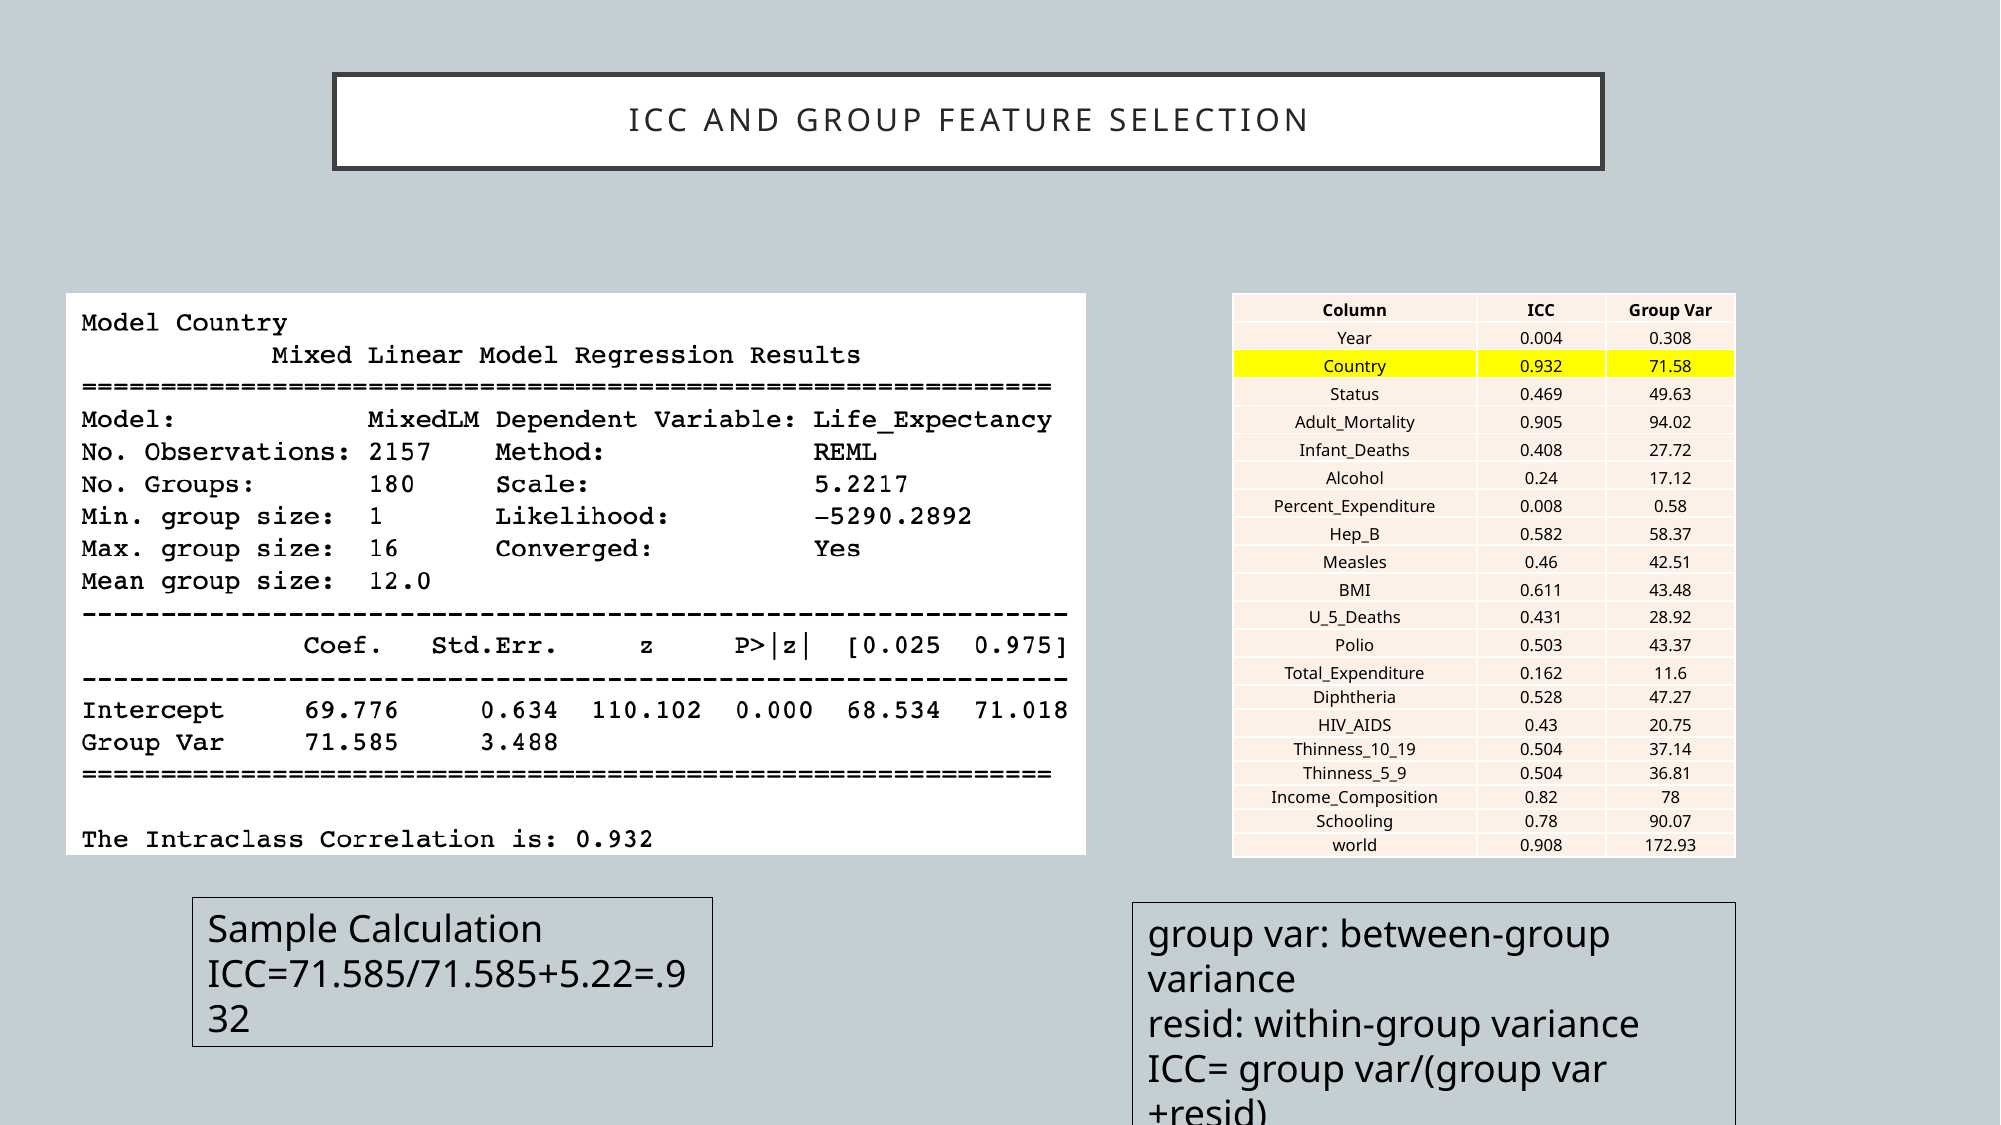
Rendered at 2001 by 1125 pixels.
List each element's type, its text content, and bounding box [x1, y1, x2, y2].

table_cell world [1234, 834, 1476, 856]
table_cell Infant_Deaths [1234, 434, 1476, 460]
table_cell Thinness_10_19 [1234, 738, 1476, 760]
table_cell Polio [1234, 630, 1476, 656]
table_cell 0.308 [1607, 323, 1734, 349]
table_cell 43.37 [1607, 630, 1734, 656]
table_cell 0.24 [1478, 462, 1605, 488]
table_cell 71.58 [1607, 350, 1734, 377]
table_cell Thinness_5_9 [1234, 762, 1476, 784]
table_cell 0.43 [1478, 710, 1605, 736]
table_cell 0.905 [1478, 406, 1605, 433]
table_cell 0.469 [1478, 378, 1605, 405]
table_cell 37.14 [1607, 738, 1734, 760]
table_cell 27.72 [1607, 434, 1734, 460]
table_cell 0.82 [1478, 786, 1605, 808]
table_cell 0.46 [1478, 546, 1605, 572]
table_cell 58.37 [1607, 518, 1734, 544]
table_cell 94.02 [1607, 406, 1734, 433]
table_cell 0.503 [1478, 630, 1605, 656]
table_cell 0.528 [1478, 686, 1605, 708]
table_cell 0.431 [1478, 602, 1605, 628]
table_cell 0.504 [1478, 762, 1605, 784]
table_cell 90.07 [1607, 810, 1734, 832]
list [66, 293, 1086, 855]
table_header Group Var [1607, 295, 1734, 321]
table_cell 42.51 [1607, 546, 1734, 572]
table_cell Income_Composition [1234, 786, 1476, 808]
table_cell Diphtheria [1234, 686, 1476, 708]
table_cell 0.162 [1478, 658, 1605, 684]
table_cell 43.48 [1607, 574, 1734, 600]
table_cell Total_Expenditure [1234, 658, 1476, 684]
table_cell Country [1234, 350, 1476, 377]
table_cell 172.93 [1607, 834, 1734, 856]
title ICC and group feature selection [332, 72, 1605, 171]
table_cell 0.908 [1478, 834, 1605, 856]
text_box group var: between-group variance resid: within-group variance ICC= group var/(group var +resid) [1132, 902, 1736, 1125]
table_cell 0.408 [1478, 434, 1605, 460]
text_box Sample Calculation ICC=71.585/71.585+5.22=.932 [192, 897, 713, 1047]
table_cell 0.582 [1478, 518, 1605, 544]
table_cell 0.78 [1478, 810, 1605, 832]
table_cell 0.008 [1478, 490, 1605, 516]
table_cell 0.932 [1478, 350, 1605, 377]
table_cell 47.27 [1607, 686, 1734, 708]
table_cell BMI [1234, 574, 1476, 600]
table_cell 0.611 [1478, 574, 1605, 600]
table_cell Alcohol [1234, 462, 1476, 488]
table_cell Percent_Expenditure [1234, 490, 1476, 516]
table_cell 36.81 [1607, 762, 1734, 784]
table_header Column [1234, 295, 1476, 321]
table_cell 0.004 [1478, 323, 1605, 349]
table_cell Status [1234, 378, 1476, 405]
table_header ICC [1478, 295, 1605, 321]
table_cell 17.12 [1607, 462, 1734, 488]
table_cell Year [1234, 323, 1476, 349]
table_cell Hep_B [1234, 518, 1476, 544]
table_cell Measles [1234, 546, 1476, 572]
table_cell U_5_Deaths [1234, 602, 1476, 628]
table_cell 0.504 [1478, 738, 1605, 760]
table_cell HIV_AIDS [1234, 710, 1476, 736]
table_cell 0.58 [1607, 490, 1734, 516]
table_cell 49.63 [1607, 378, 1734, 405]
table_cell 11.6 [1607, 658, 1734, 684]
table_cell Adult_Mortality [1234, 406, 1476, 433]
table_cell Schooling [1234, 810, 1476, 832]
table_cell 28.92 [1607, 602, 1734, 628]
table_cell 20.75 [1607, 710, 1734, 736]
table_cell 78 [1607, 786, 1734, 808]
